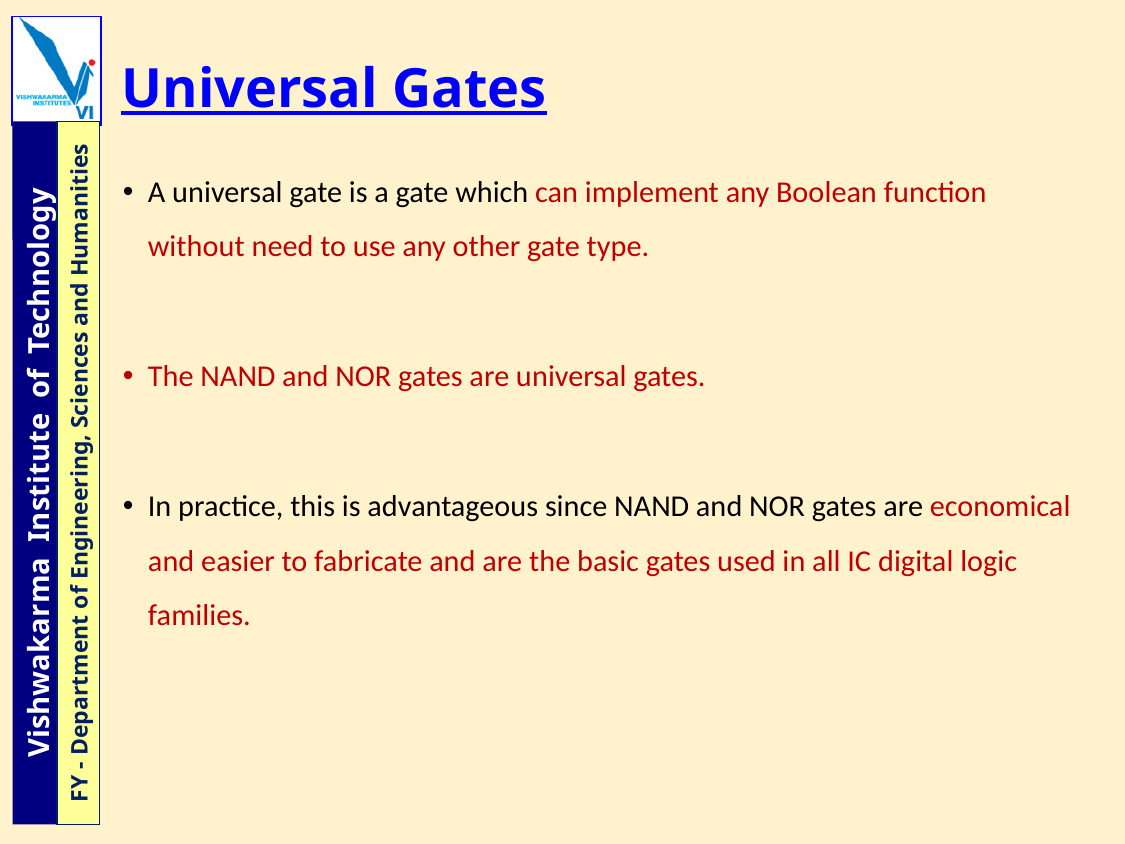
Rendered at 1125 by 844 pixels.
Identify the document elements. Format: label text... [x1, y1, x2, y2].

list A universal gate is a gate which can implement any Boolean function without need to use any other gate type. The NAND and NOR gates are universal gates. In practice, this is advantageous since NAND and NOR gates are economical and easier to fabricate and are the basic gates used in all IC digital logic families. [107, 146, 1100, 644]
title Universal Gates [106, 44, 1077, 135]
